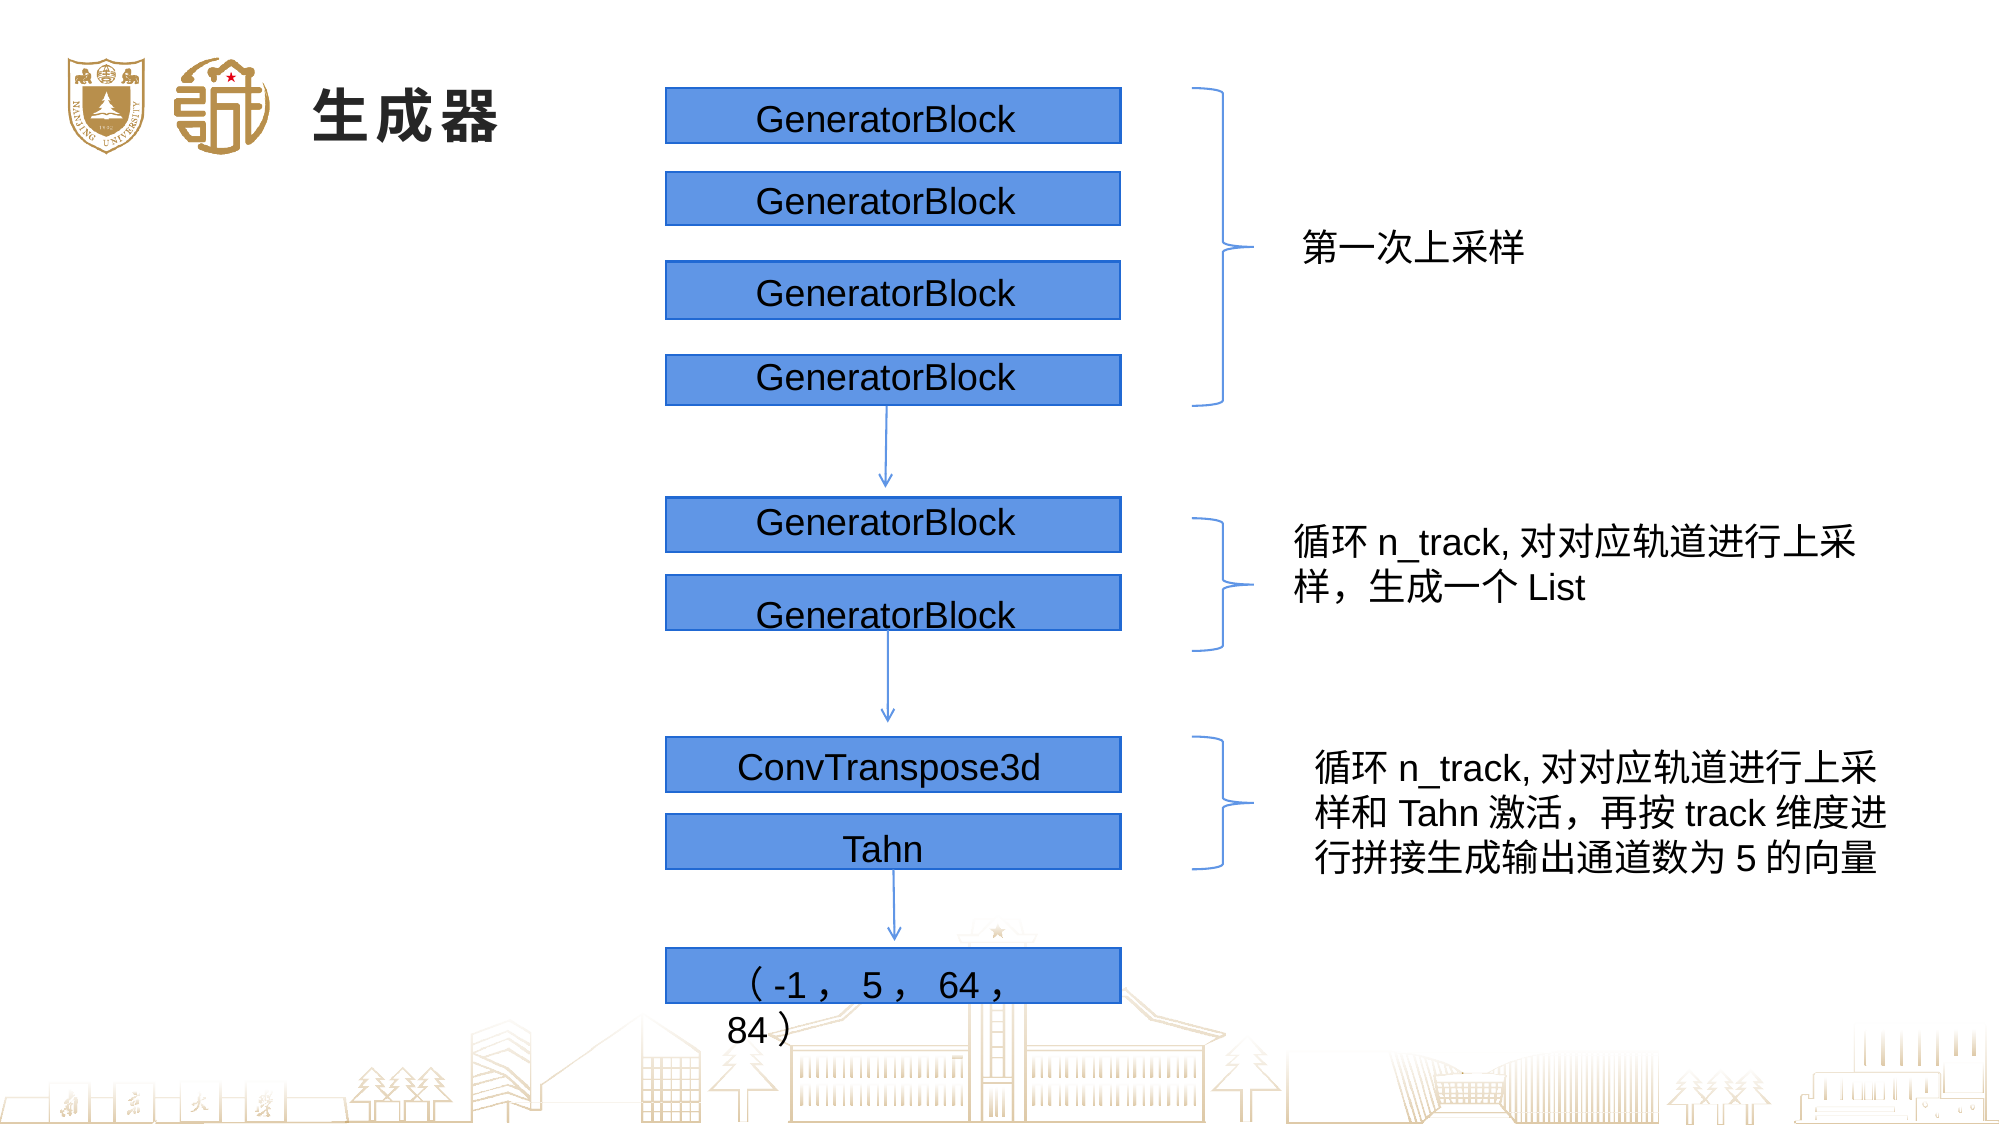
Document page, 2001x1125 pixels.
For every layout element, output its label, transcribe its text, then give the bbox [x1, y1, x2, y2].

text_box [665, 496, 1122, 553]
text_box [1106, 171, 1121, 226]
text_box 循环n_track,对对应轨道进行上采样，生成一个List [1278, 510, 1902, 616]
text_box [665, 813, 1122, 870]
text_box [1106, 354, 1122, 406]
picture [0, 0, 285, 281]
text_box （-1，5，64，84） [712, 953, 1055, 1059]
text_box ConvTranspose3d [722, 736, 1089, 796]
text_box [1191, 87, 1254, 407]
text_box 循环n_track,对对应轨道进行上采样和Tahn激活，再按track维度进行拼接生成输出通道数为5的向量 [1299, 736, 1923, 887]
text_box [1191, 735, 1254, 817]
text_box [1191, 517, 1254, 652]
text_box Tahn [827, 817, 1244, 878]
text_box [1089, 736, 1122, 793]
text_box GeneratorBlock [740, 261, 1106, 322]
text_box [665, 87, 1122, 144]
text_box GeneratorBlock [740, 345, 1106, 406]
text_box [665, 260, 1121, 320]
text_box GeneratorBlock [740, 88, 1106, 148]
text_box [665, 171, 740, 226]
text_box [665, 354, 740, 406]
text_box [665, 736, 722, 793]
text_box GeneratorBlock [740, 490, 1106, 551]
text_box [665, 574, 1122, 631]
text_box 生成器 [296, 38, 933, 177]
text_box GeneratorBlock [740, 583, 1106, 644]
text_box [665, 947, 1122, 1004]
text_box 第一次上采样 [1286, 216, 1776, 277]
text_box GeneratorBlock [740, 169, 1106, 230]
